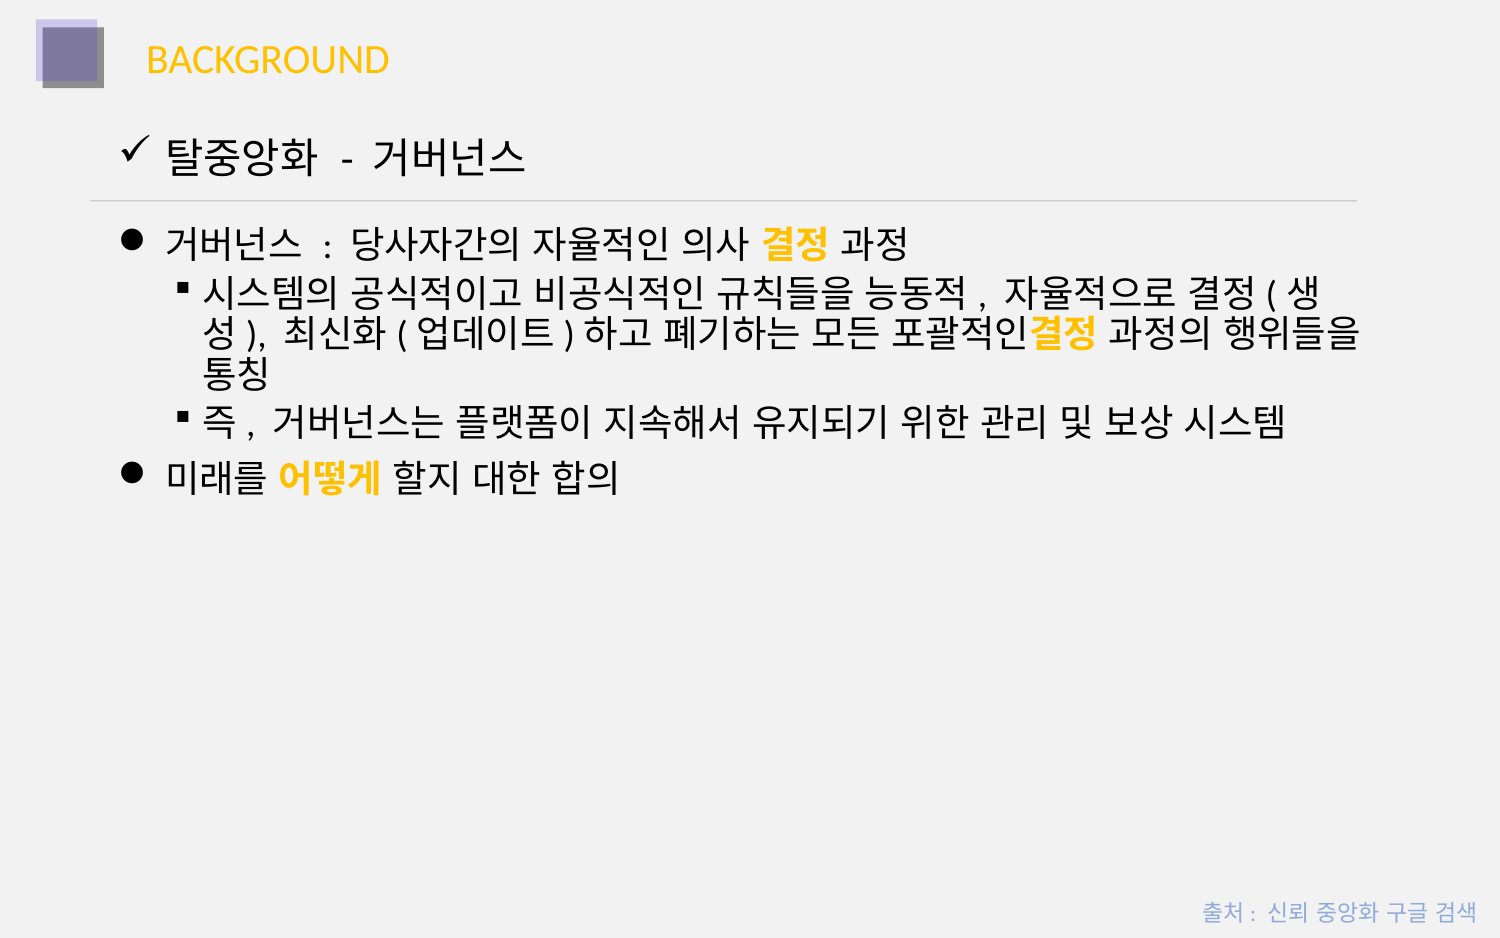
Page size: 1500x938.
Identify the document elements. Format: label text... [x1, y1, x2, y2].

list BACKGROUND [131, 30, 1425, 84]
text_box 출처: 신뢰 중앙화 구글 검색 [1187, 891, 1500, 934]
list 탈중앙화 - 거버넌스 [103, 129, 1397, 183]
list 거버넌스 : 당사자간의 자율적인 의사 결정 과정 시스템의 공식적이고 비공식적인 규칙들을 능동적, 자율적으로 결정(생성), 최신화(업데이트)하고 폐기하는 모든 포괄적인결정 과정의 행위들을 통칭 즉, 거버넌스는 플랫폼이 지속해서 유지되기 위한 관리 및 보상 시스템 미래를 어떻게 할지 대한 합의 [103, 219, 1397, 814]
